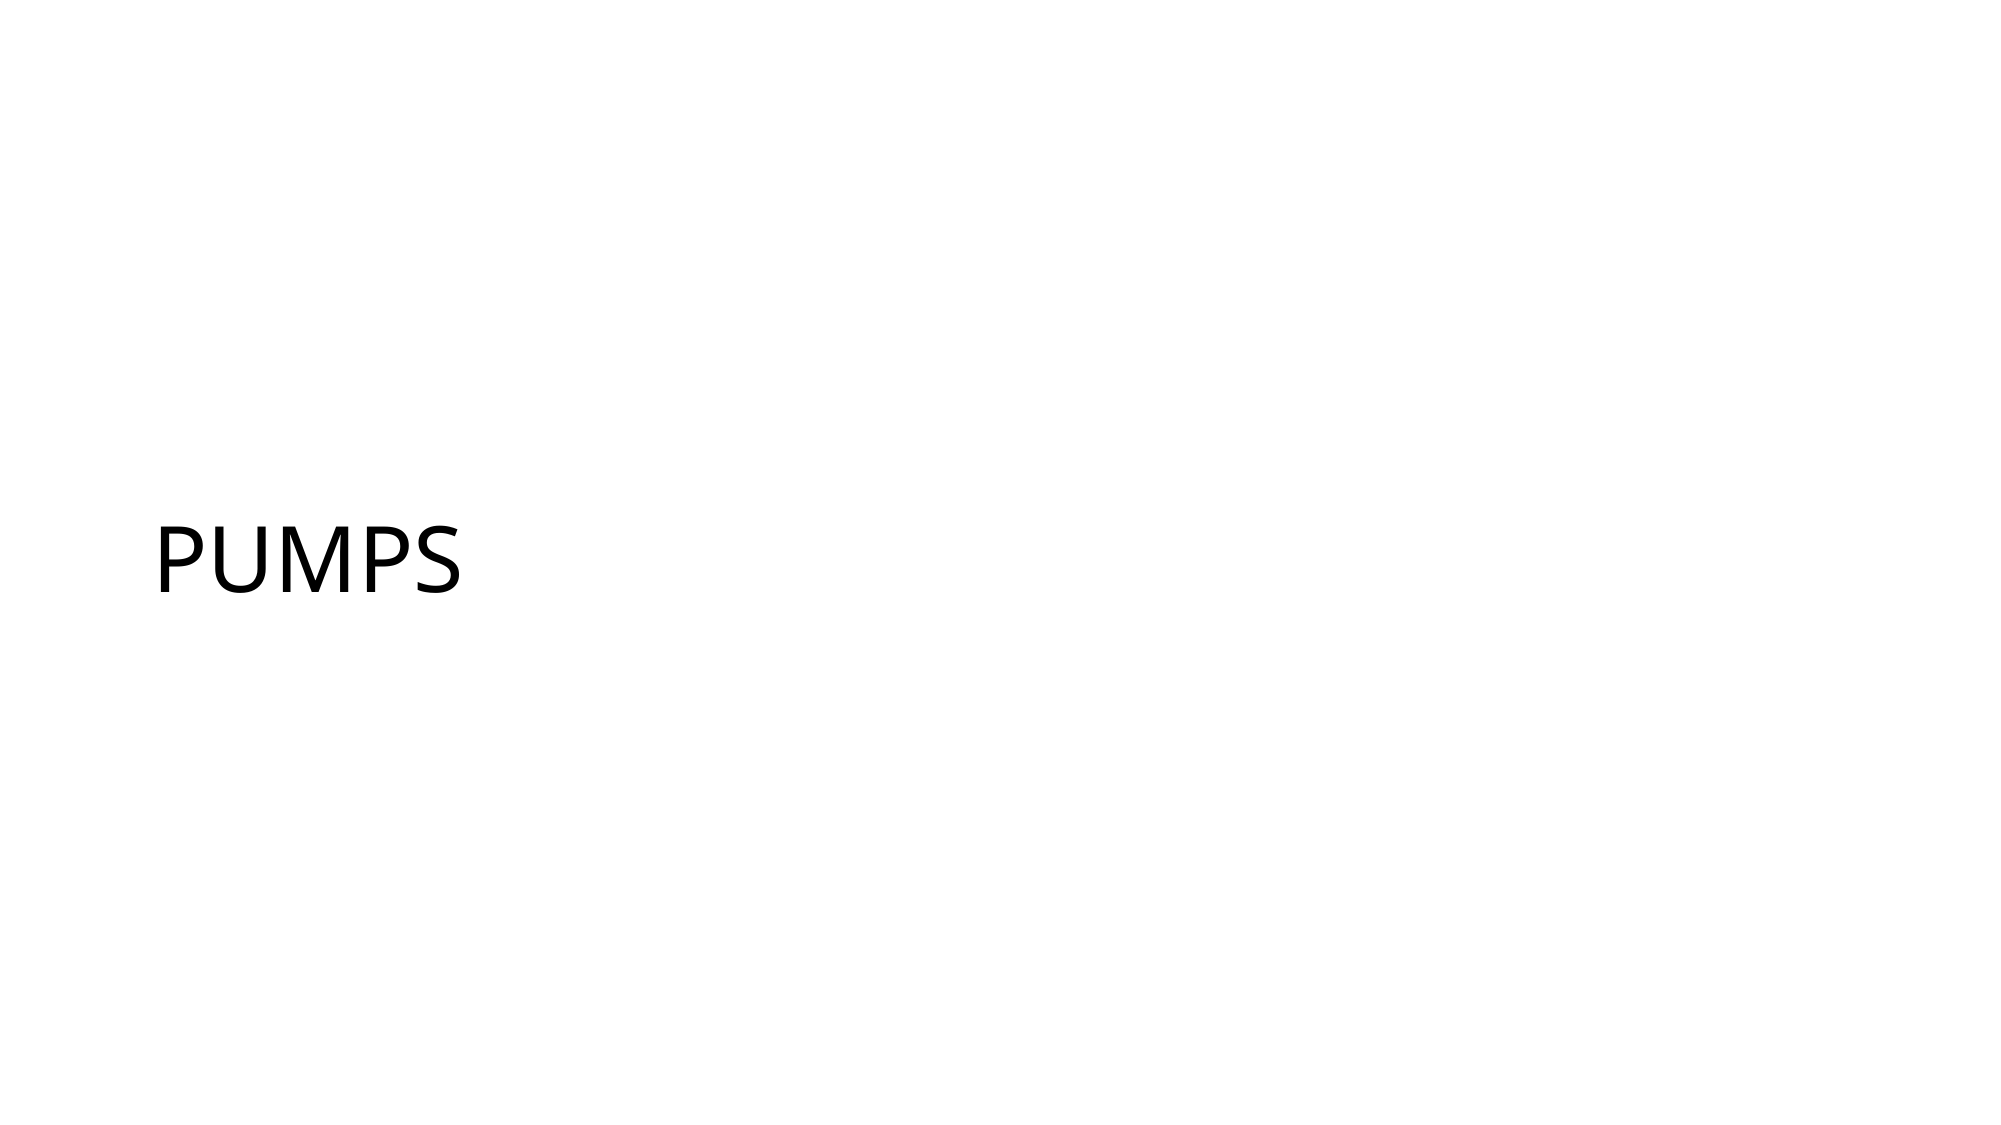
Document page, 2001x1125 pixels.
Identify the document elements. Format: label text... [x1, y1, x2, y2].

title PUMPS [137, 453, 1863, 672]
